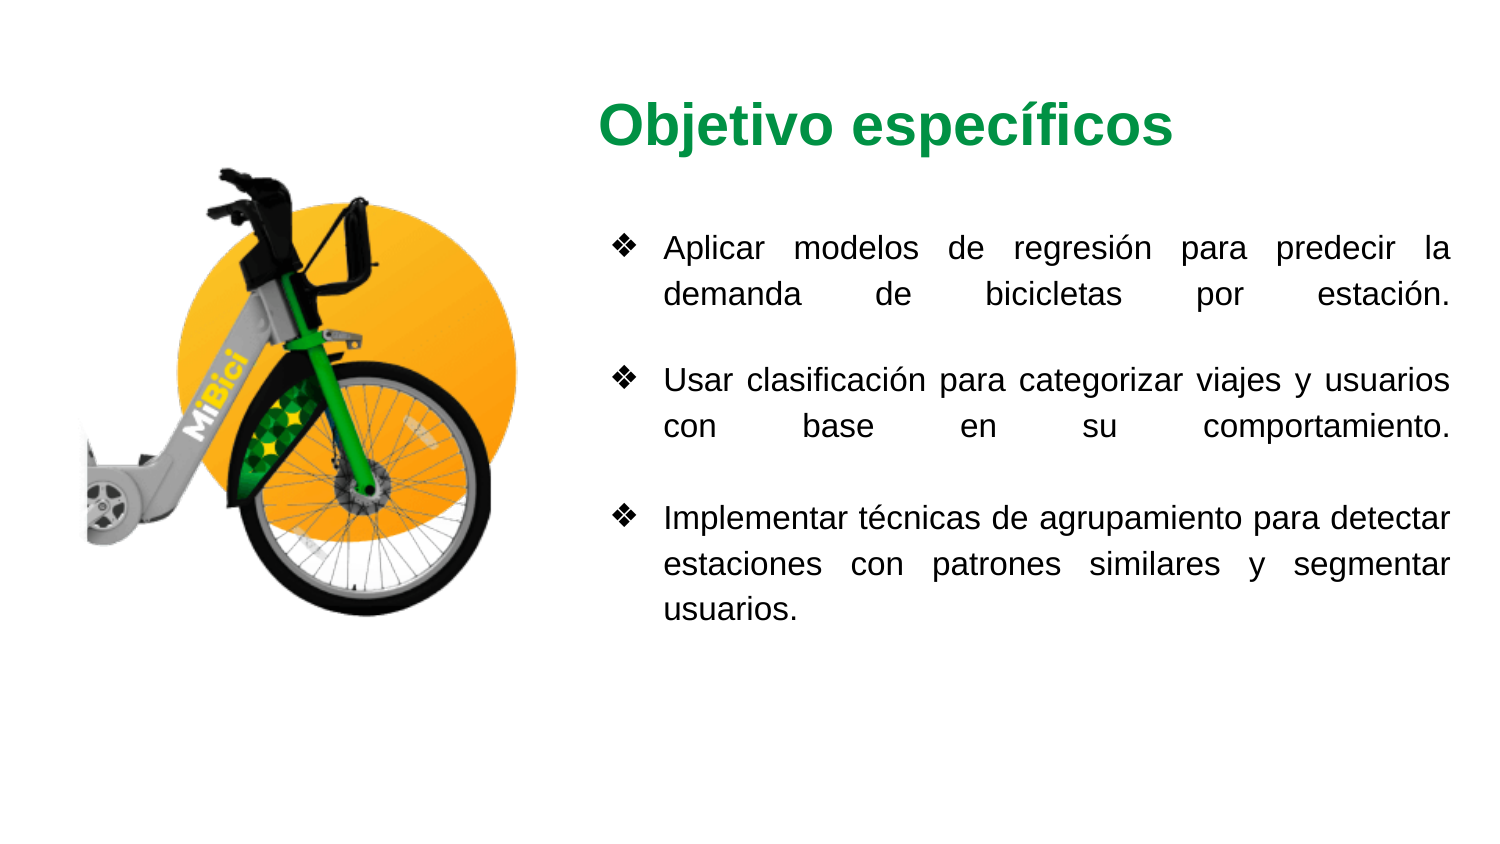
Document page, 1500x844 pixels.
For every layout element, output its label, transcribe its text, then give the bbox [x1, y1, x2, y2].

list Aplicar modelos de regresión para predecir la demanda de bicicletas por estación. Usar clasificación para categorizar viajes y usuarios con base en su comportamiento. Implementar técnicas de agrupamiento para detectar estaciones con patrones similares y segmentar usuarios. [577, 205, 1467, 660]
picture [74, 78, 574, 711]
text_box Objetivo específicos [583, 60, 1500, 173]
